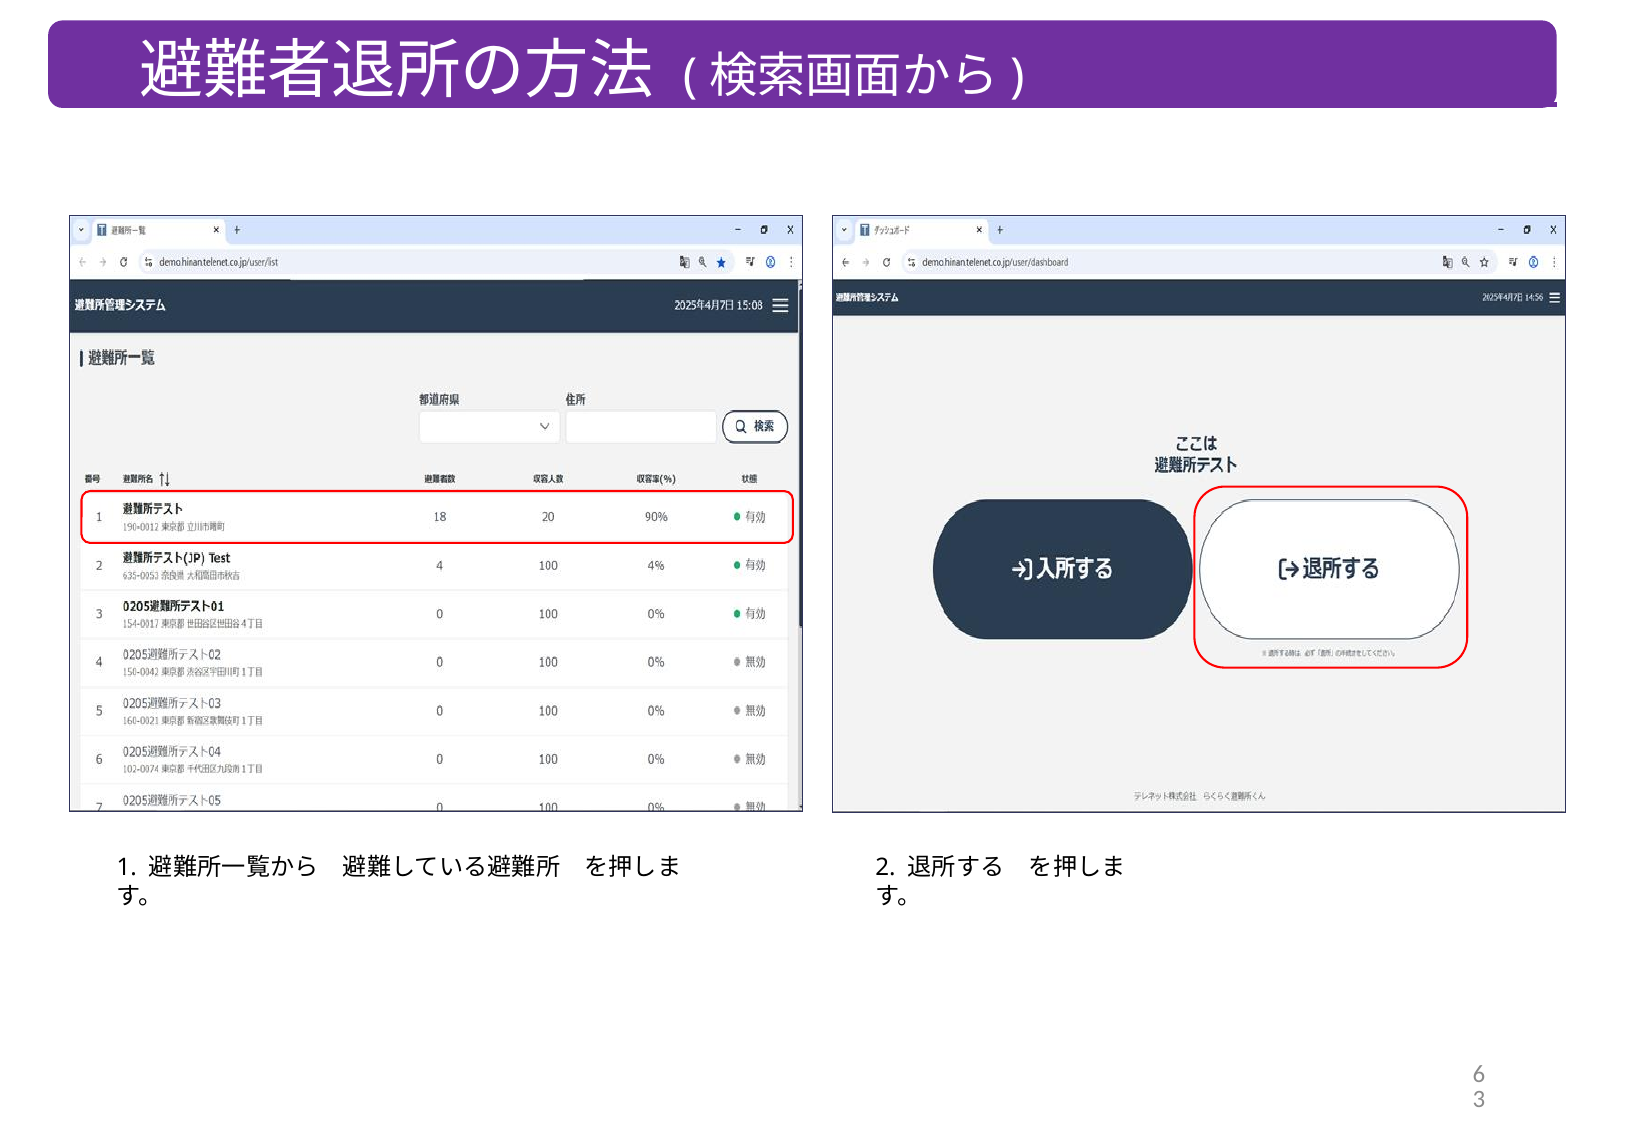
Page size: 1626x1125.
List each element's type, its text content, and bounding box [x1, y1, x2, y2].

text_box 2. 退所する を押します。 [857, 854, 1190, 906]
title 避難者退所の方法 (検索画面から) [123, 35, 1502, 107]
picture [69, 215, 803, 812]
slide_number 62 [1457, 813, 1501, 1125]
text_box 1. 避難所一覧から 避難している避難所 を押します。 [98, 854, 746, 906]
picture [831, 215, 1566, 813]
